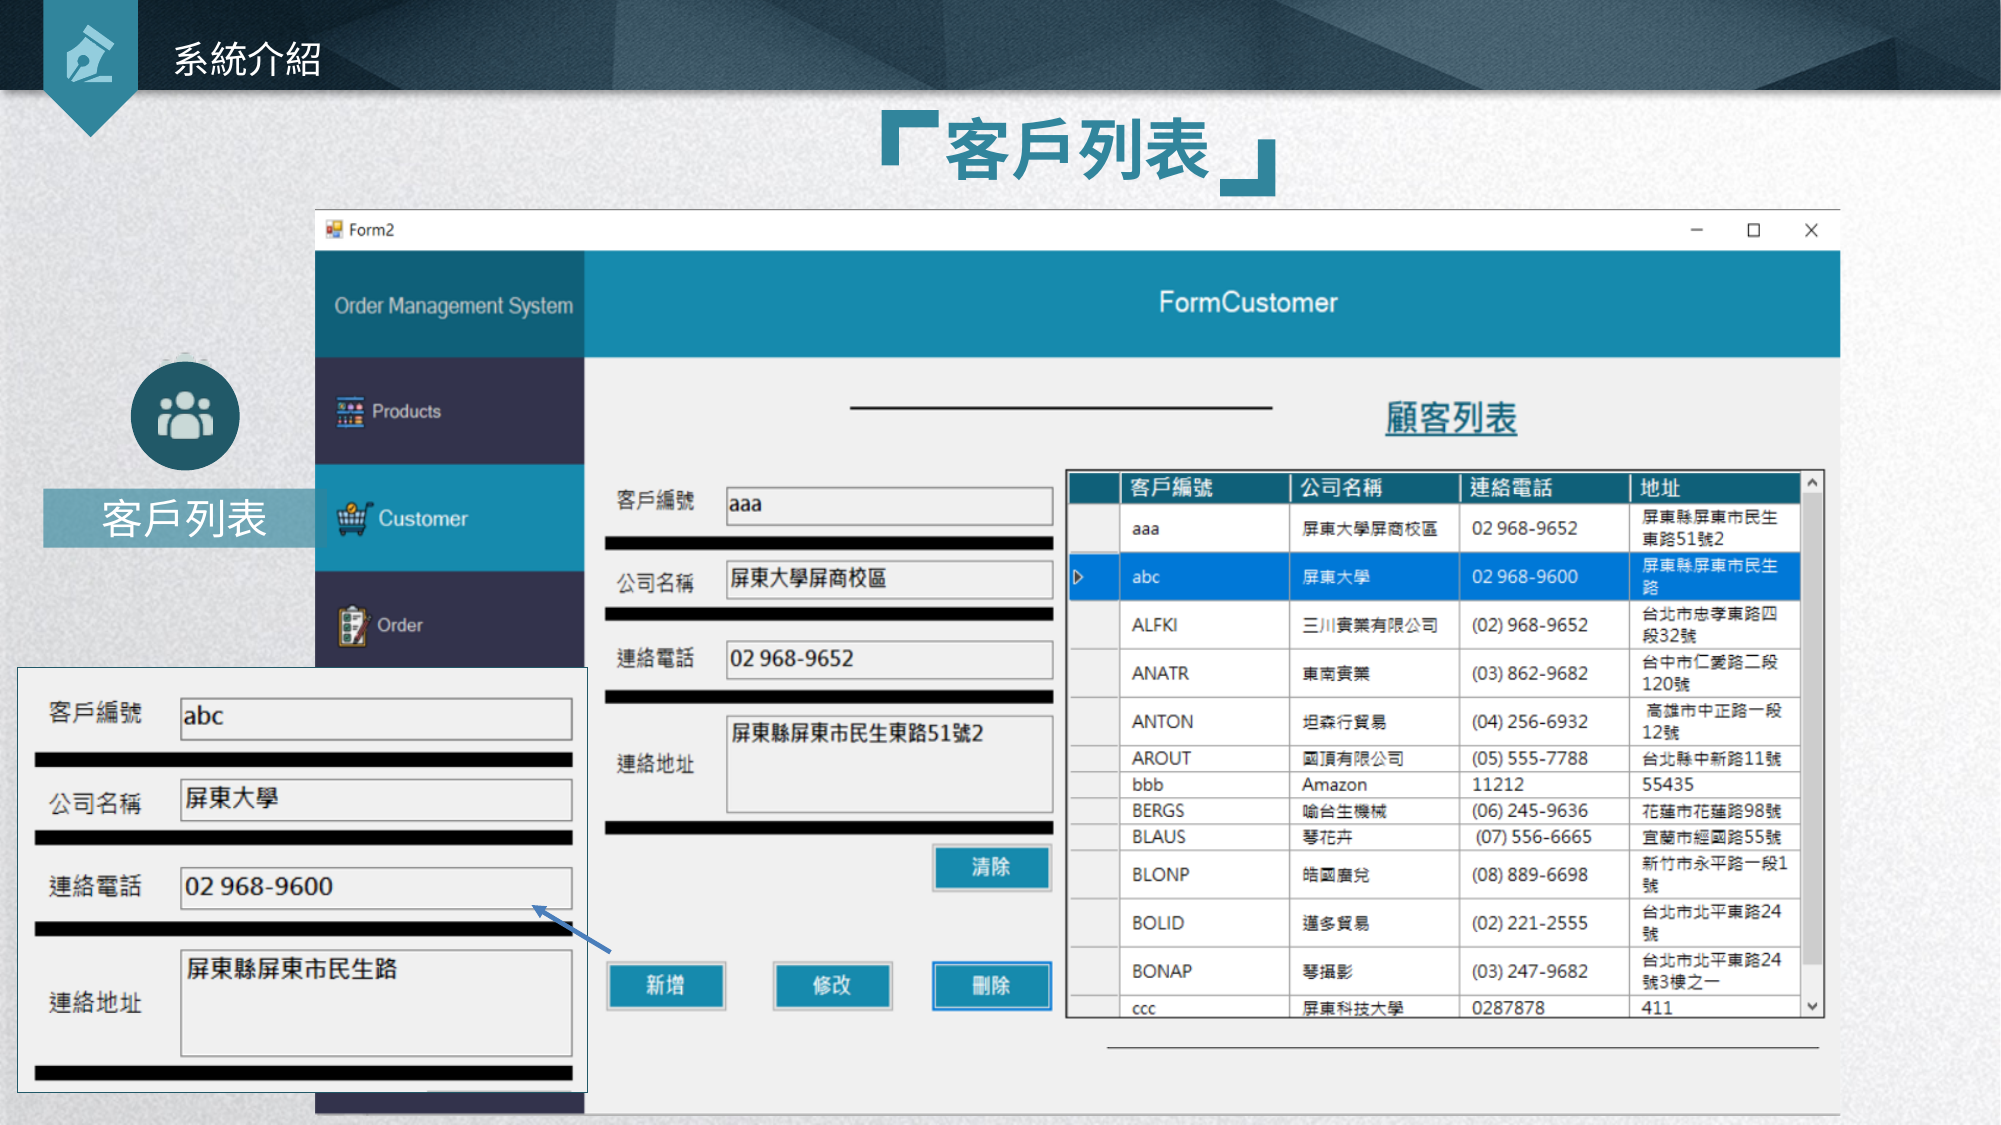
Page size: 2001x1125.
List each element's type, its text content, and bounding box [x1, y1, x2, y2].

text_box 客戶列表 [41, 487, 329, 550]
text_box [43, 0, 139, 138]
text_box [0, 0, 41, 92]
text_box 系統介紹 [161, 30, 469, 88]
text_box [531, 904, 611, 953]
text_box [313, 207, 1842, 1117]
text_box [140, 0, 2001, 92]
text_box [130, 361, 240, 471]
picture [0, 92, 2001, 1125]
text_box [881, 100, 1276, 197]
